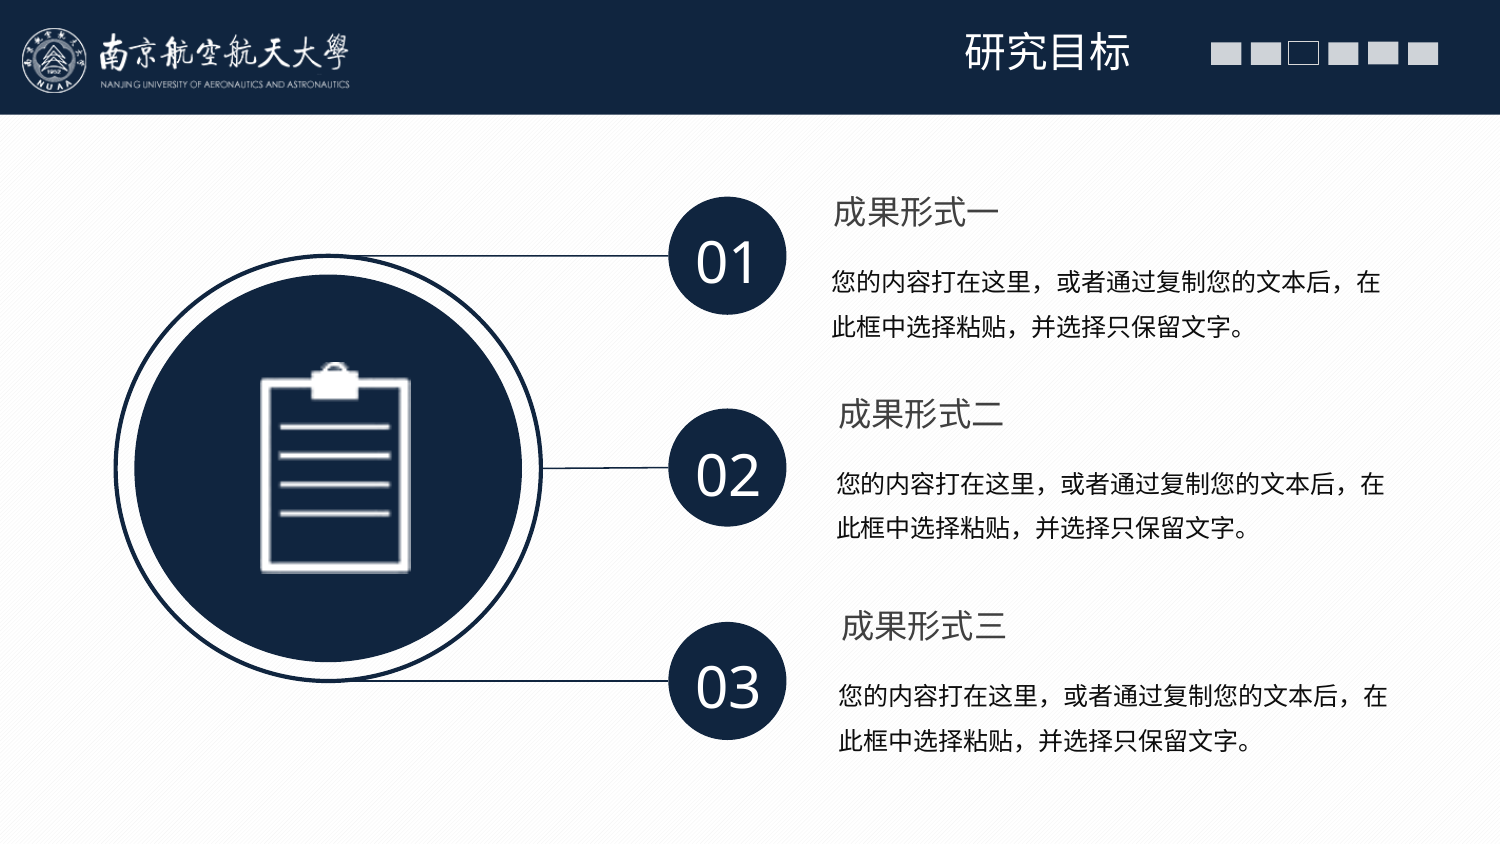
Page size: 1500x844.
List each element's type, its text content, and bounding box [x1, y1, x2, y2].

picture [260, 361, 412, 574]
text_box 成果形式三 [826, 598, 1159, 653]
text_box 成果形式二 [823, 385, 1156, 441]
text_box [668, 196, 787, 315]
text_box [668, 621, 787, 741]
text_box 您的内容打在这里，或者通过复制您的文本后，在此框中选择粘贴，并选择只保留文字。 [816, 243, 1399, 349]
text_box 您的内容打在这里，或者通过复制您的文本后，在此框中选择粘贴，并选择只保留文字。 [821, 445, 1404, 551]
text_box 您的内容打在这里，或者通过复制您的文本后，在此框中选择粘贴，并选择只保留文字。 [824, 658, 1407, 763]
text_box [113, 253, 543, 684]
picture [22, 28, 351, 93]
text_box 成果形式一 [819, 183, 1151, 239]
list 研究目标 [532, 18, 1147, 94]
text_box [668, 408, 787, 527]
